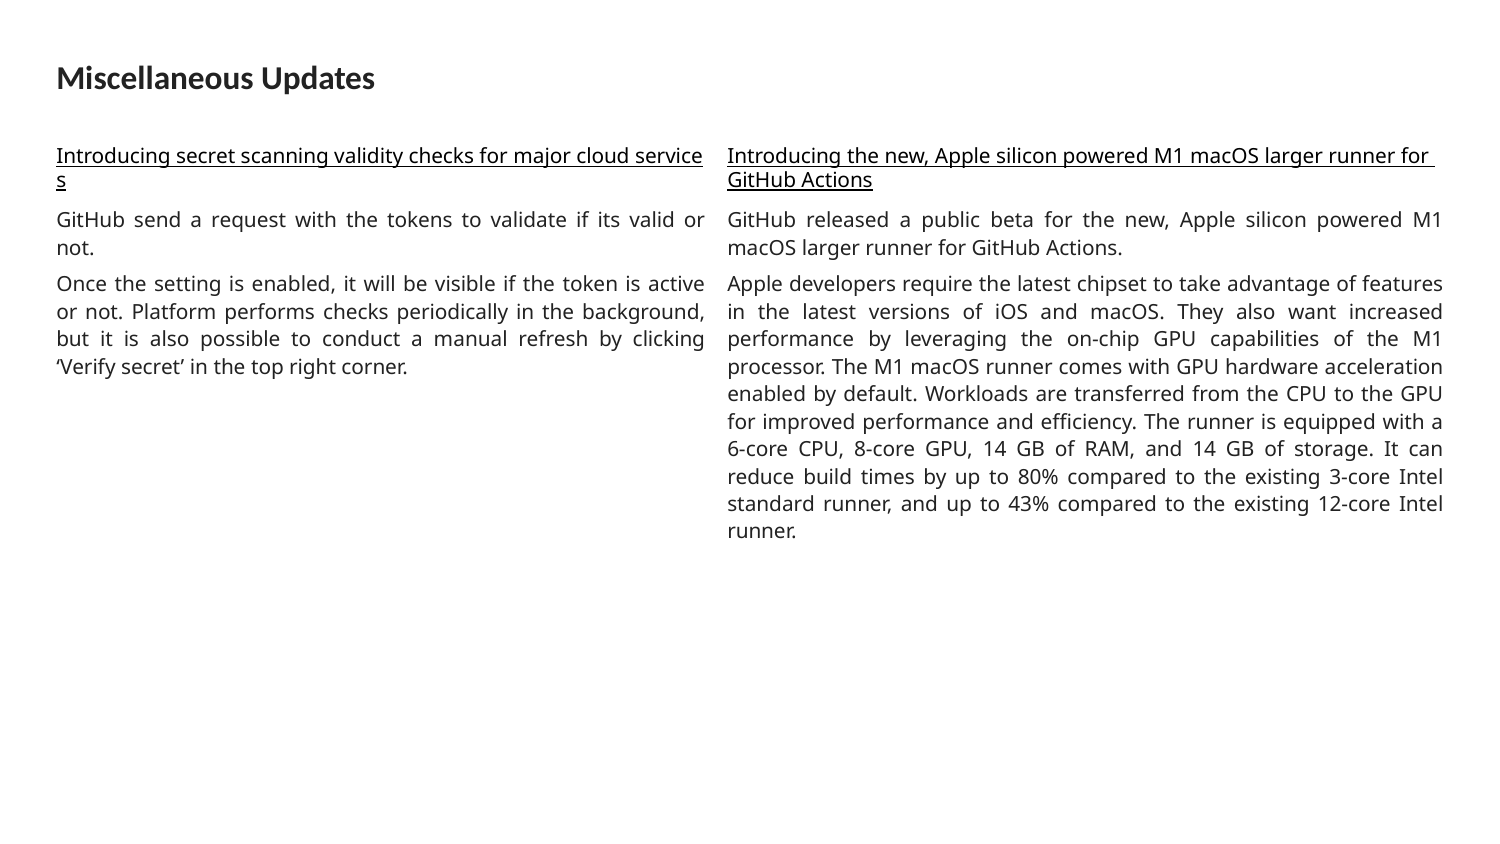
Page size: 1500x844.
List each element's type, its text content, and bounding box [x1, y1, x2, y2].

list Introducing the new, Apple silicon powered M1 macOS larger runner for GitHub Actions GitHub released a public beta for the new, Apple silicon powered M1 macOS larger runner for GitHub Actions. Apple developers require the latest chipset to take advantage of features in the latest versions of iOS and macOS. They also want increased performance by leveraging the on-chip GPU capabilities of the M1 processor. The M1 macOS runner comes with GPU hardware acceleration enabled by default. Workloads are transferred from the CPU to the GPU for improved performance and efficiency. The runner is equipped with a 6-core CPU, 8-core GPU, 14 GB of RAM, and 14 GB of storage. It can reduce build times by up to 80% compared to the existing 3-core Intel standard runner, and up to 43% compared to the existing 12-core Intel runner. [727, 140, 1444, 760]
list Introducing secret scanning validity checks for major cloud services GitHub send a request with the tokens to validate if its valid or not. Once the setting is enabled, it will be visible if the token is active or not. Platform performs checks periodically in the background, but it is also possible to conduct a manual refresh by clicking ‘Verify secret’ in the top right corner. [56, 140, 706, 760]
title Miscellaneous Updates [56, 56, 1444, 113]
